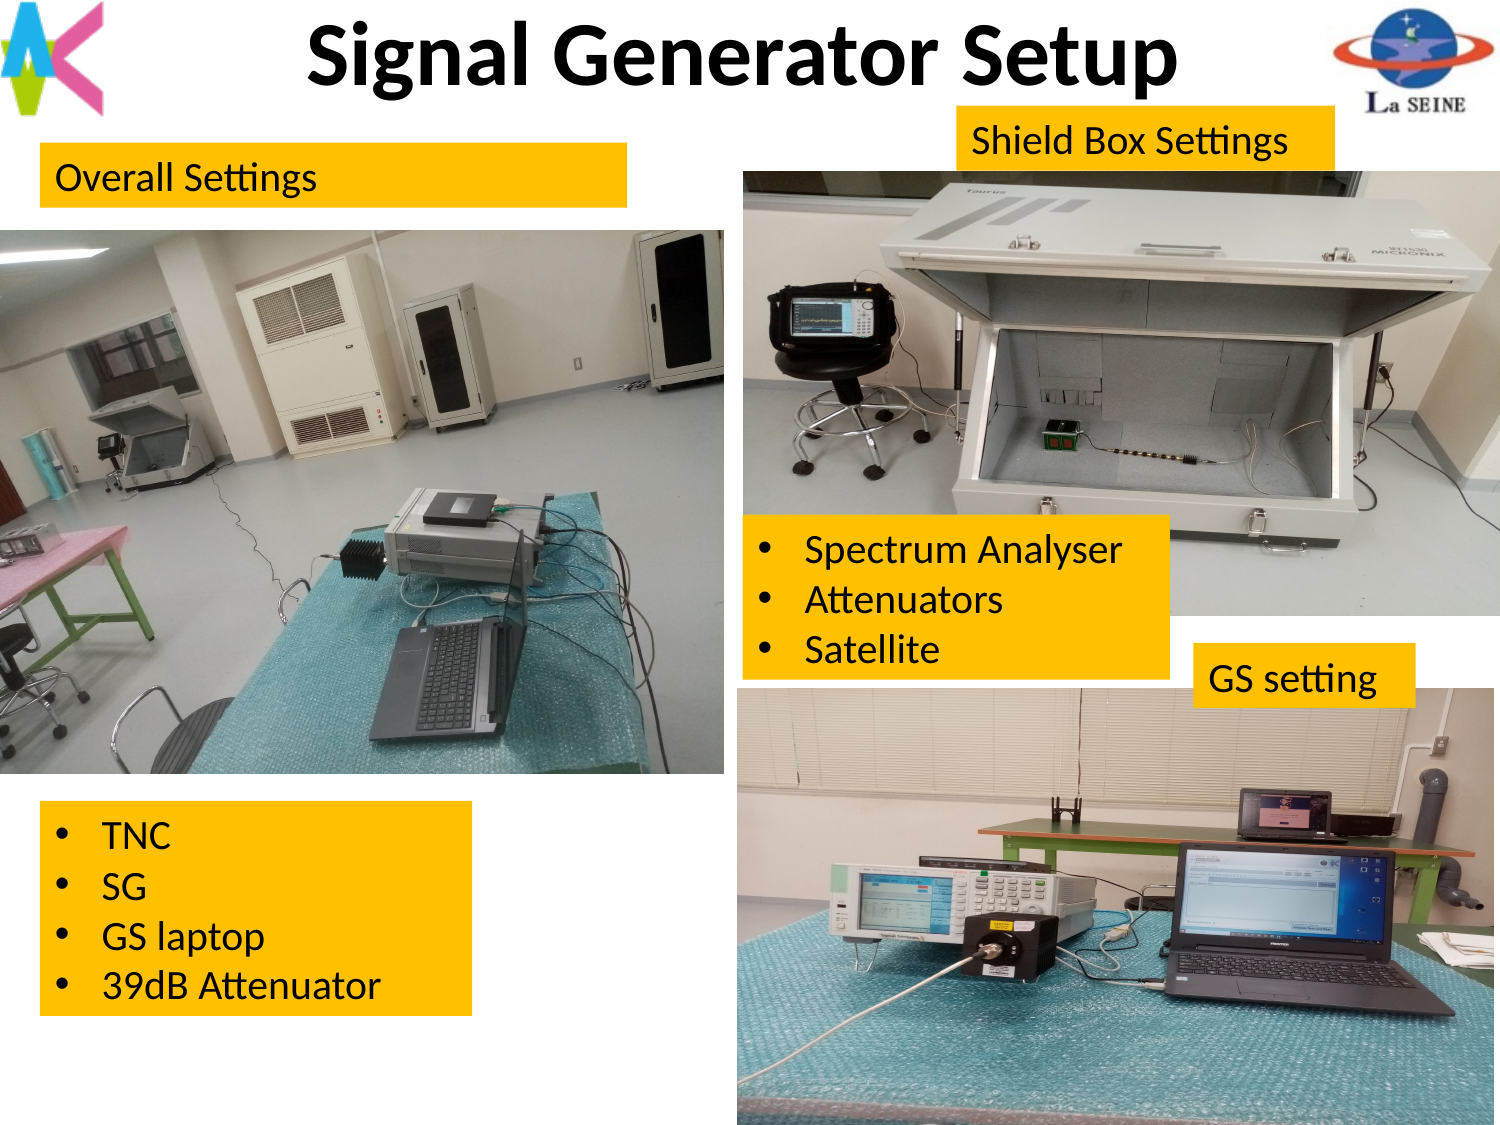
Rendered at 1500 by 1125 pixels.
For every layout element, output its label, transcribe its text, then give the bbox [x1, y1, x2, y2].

picture [736, 688, 1494, 1125]
title Signal Generator Setup [39, 0, 1448, 112]
picture [0, 1, 112, 120]
picture [743, 171, 1500, 617]
text_box Spectrum Analyser Attenuators Satellite [742, 624, 1170, 680]
text_box GS setting [1193, 642, 1416, 687]
text_box Overall Settings [39, 142, 628, 208]
text_box Shield Box Settings [956, 105, 1336, 170]
picture [0, 230, 725, 775]
text_box TNC SG GS laptop 39dB Attenuator [39, 800, 473, 1016]
picture [1336, 1, 1500, 120]
